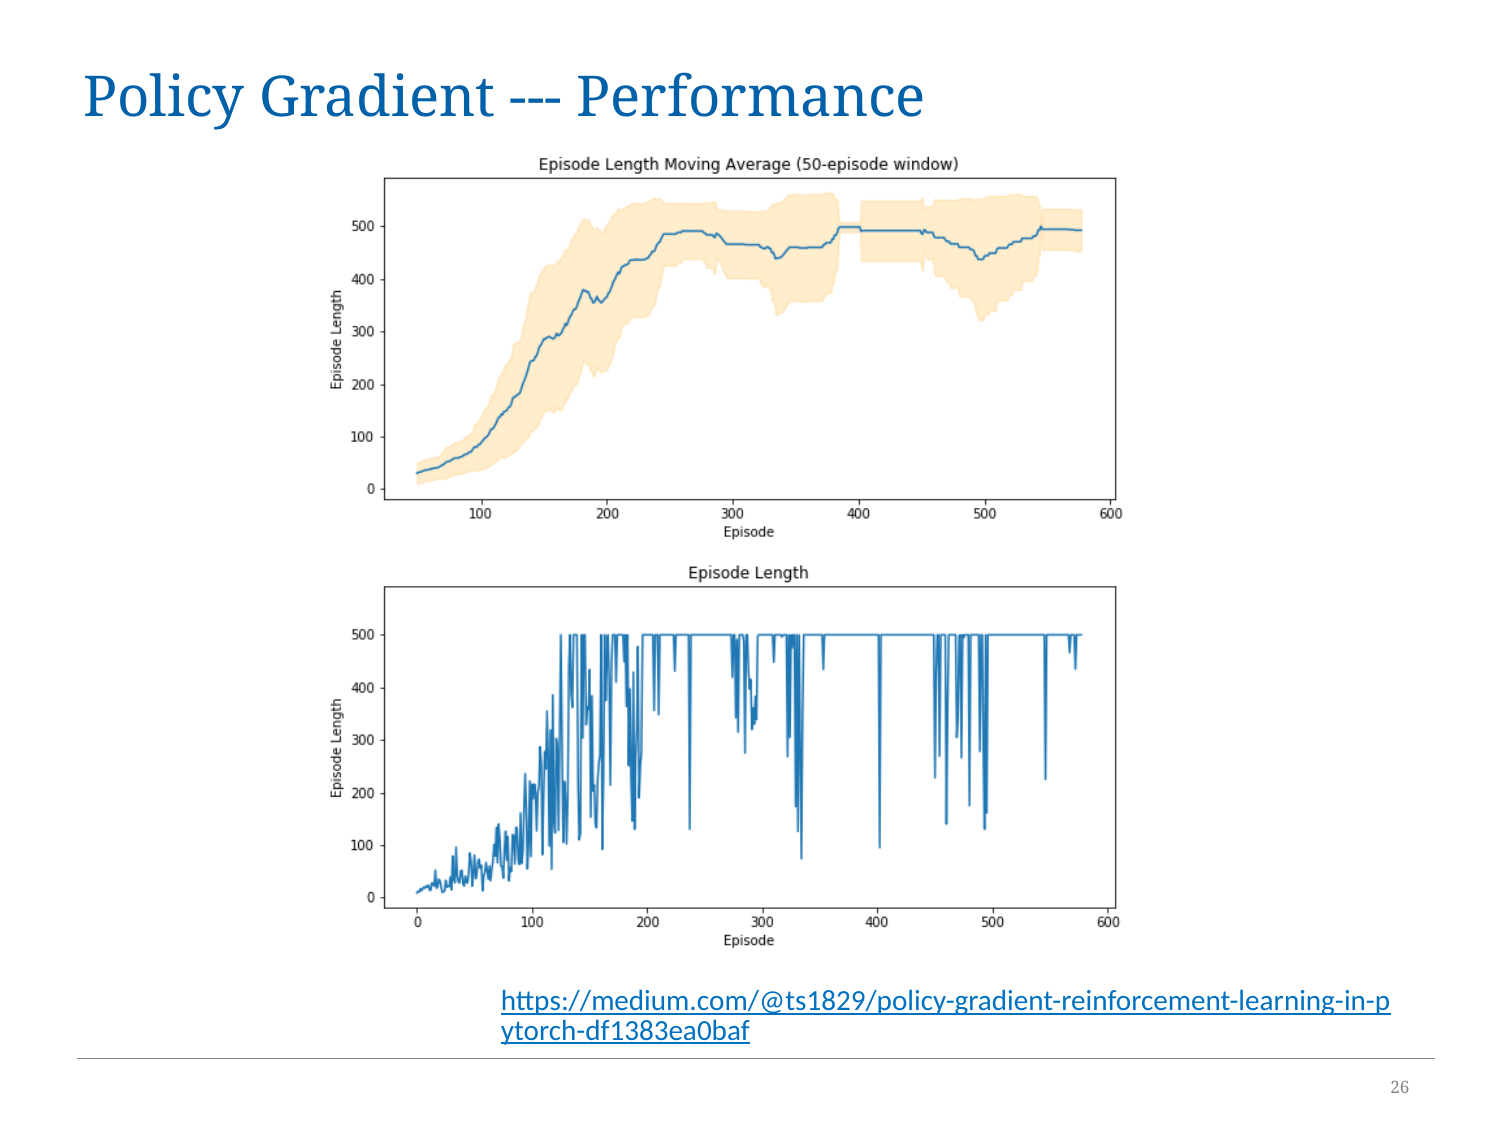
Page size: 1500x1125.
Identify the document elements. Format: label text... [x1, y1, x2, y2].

slide_number 26 [1175, 1057, 1425, 1118]
title Policy Gradient --- Performance [68, 23, 1419, 164]
text_box https://medium.com/@ts1829/policy-gradient-reinforcement-learning-in-pytorch-df1383ea0baf [485, 974, 1419, 1025]
picture [306, 131, 1149, 974]
